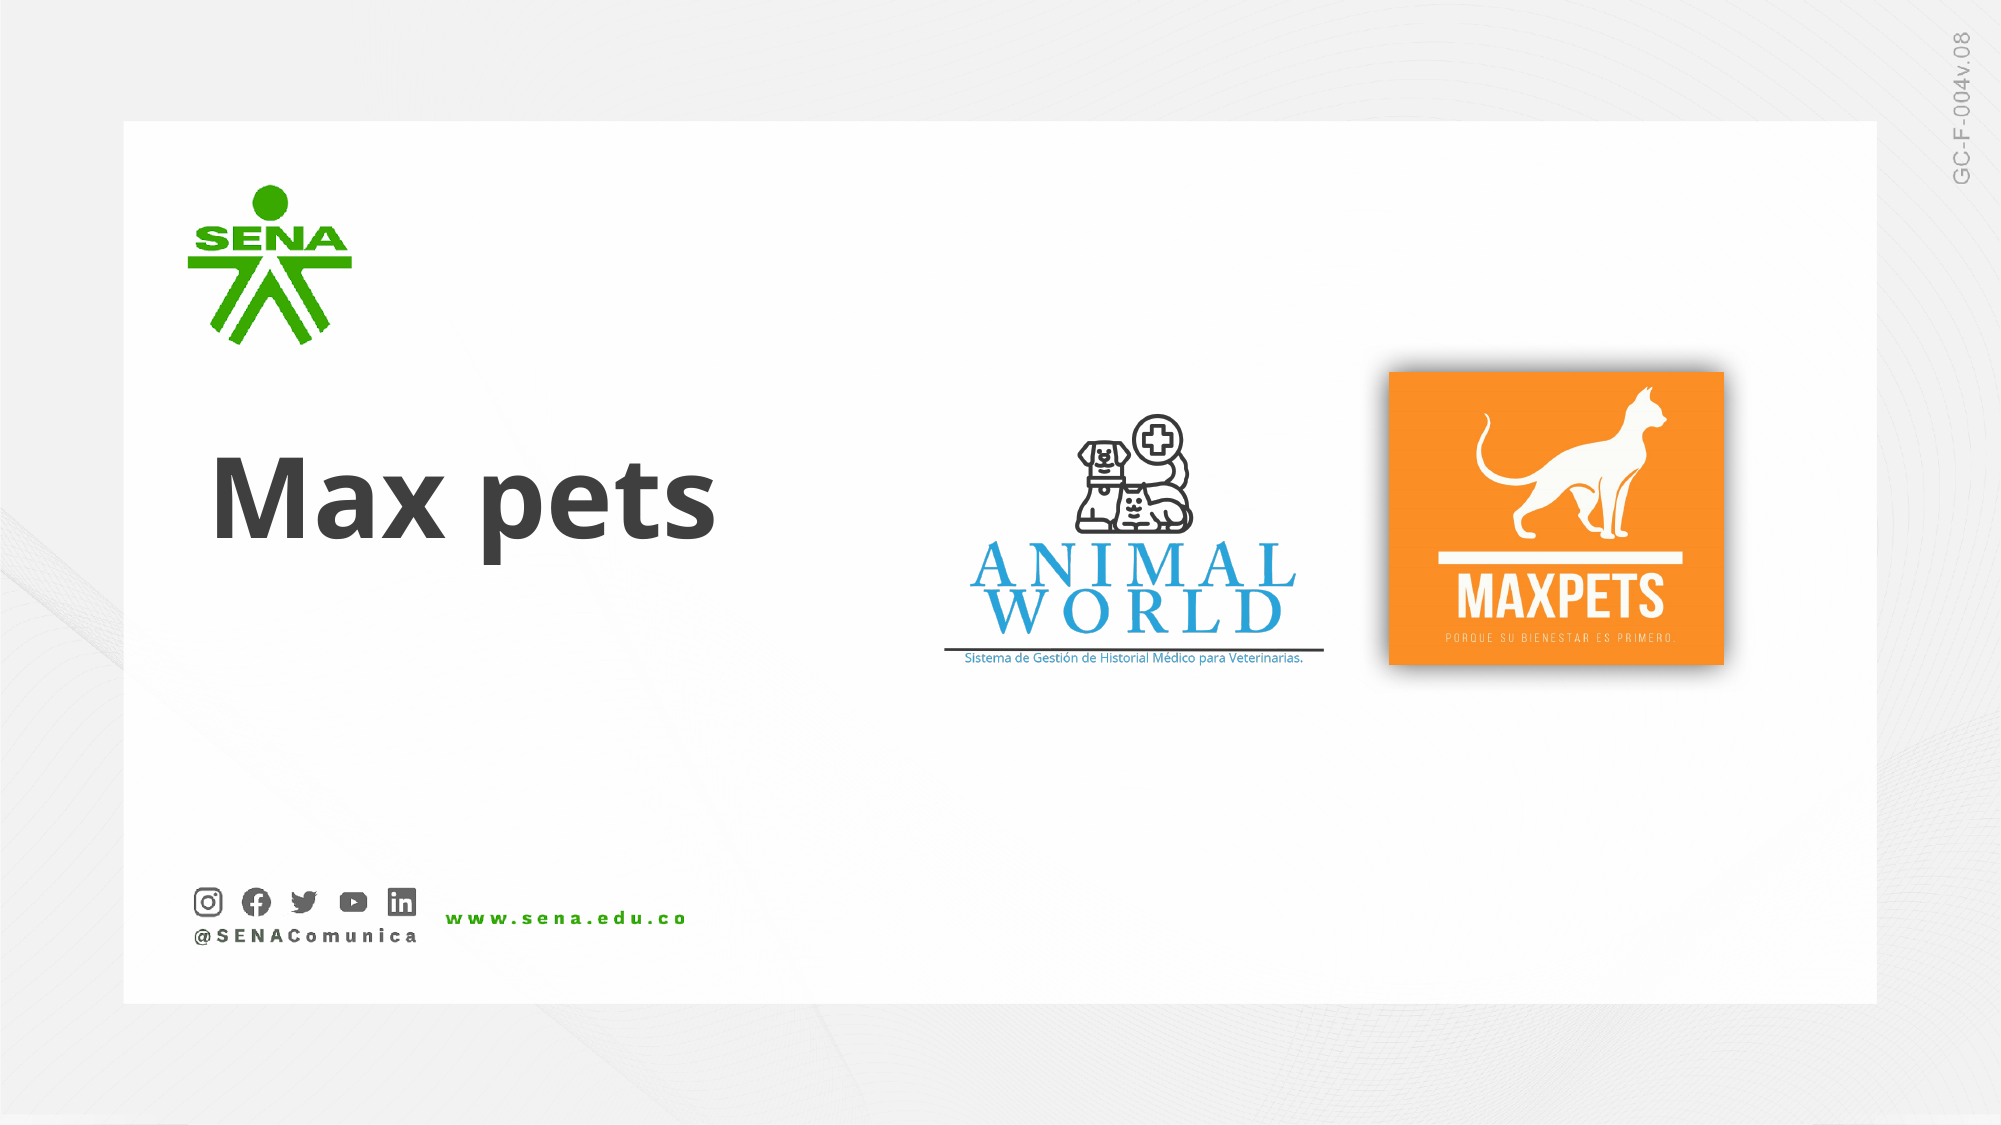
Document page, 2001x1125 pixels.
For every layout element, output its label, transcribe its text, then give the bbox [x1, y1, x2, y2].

picture [0, 0, 2001, 1125]
text_box Max pets [163, 418, 919, 569]
